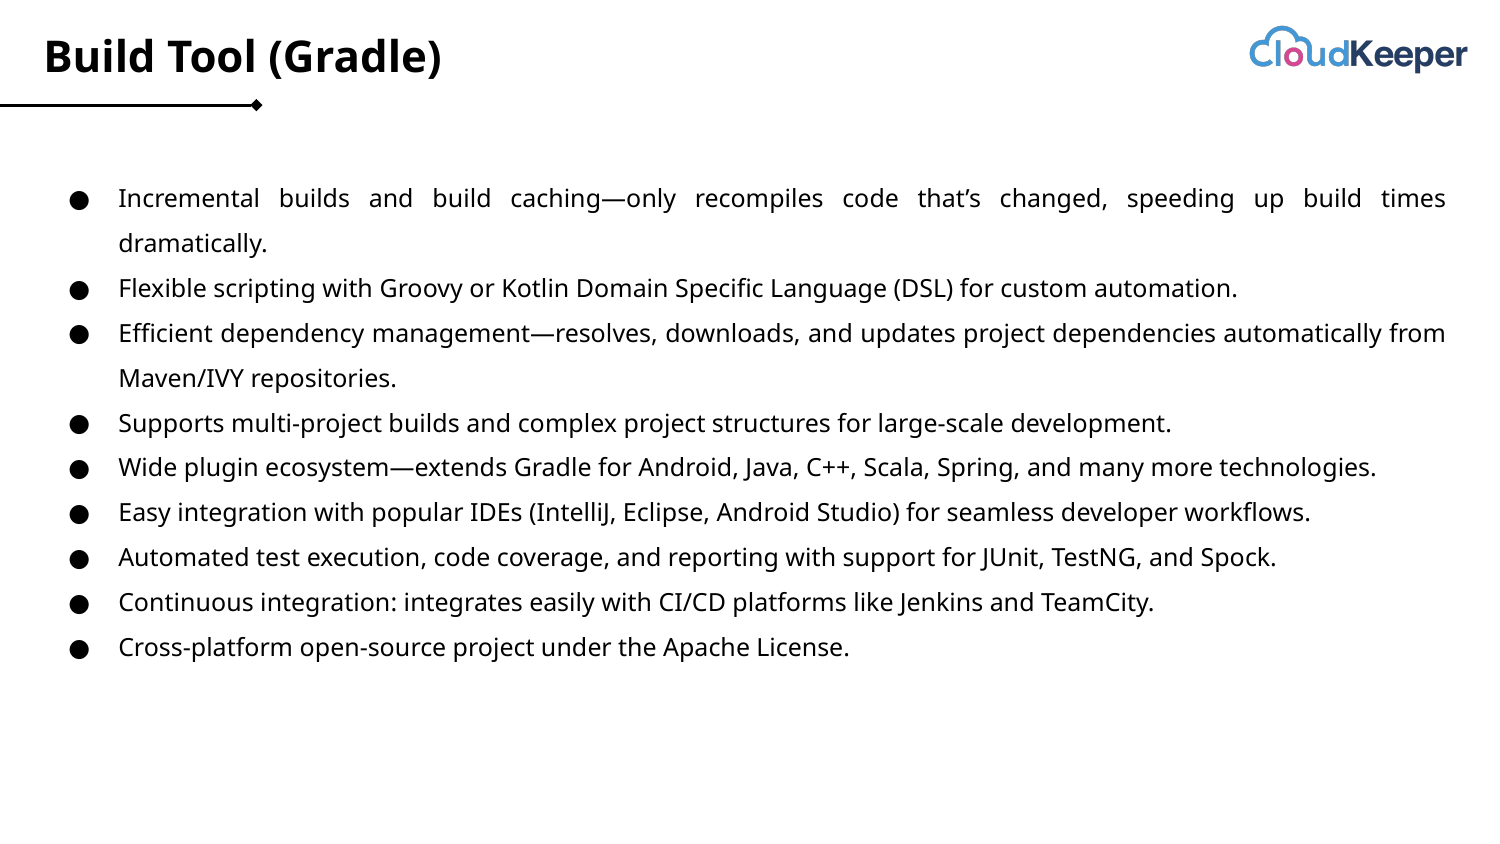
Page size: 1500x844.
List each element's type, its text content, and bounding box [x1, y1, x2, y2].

text_box Incremental builds and build caching—only recompiles code that’s changed, speeding up build times dramatically. Flexible scripting with Groovy or Kotlin Domain Specific Language (DSL) for custom automation. Efficient dependency management—resolves, downloads, and updates project dependencies automatically from Maven/IVY repositories. Supports multi-project builds and complex project structures for large-scale development. Wide plugin ecosystem—extends Gradle for Android, Java, C++, Scala, Spring, and many more technologies. Easy integration with popular IDEs (IntelliJ, Eclipse, Android Studio) for seamless developer workflows. Automated test execution, code coverage, and reporting with support for JUnit, TestNG, and Spock. Continuous integration: integrates easily with CI/CD platforms like Jenkins and TeamCity. Cross-platform open-source project under the Apache License. [43, 137, 1449, 829]
picture [1238, 20, 1479, 78]
title Build Tool (Gradle) [43, 34, 1169, 93]
